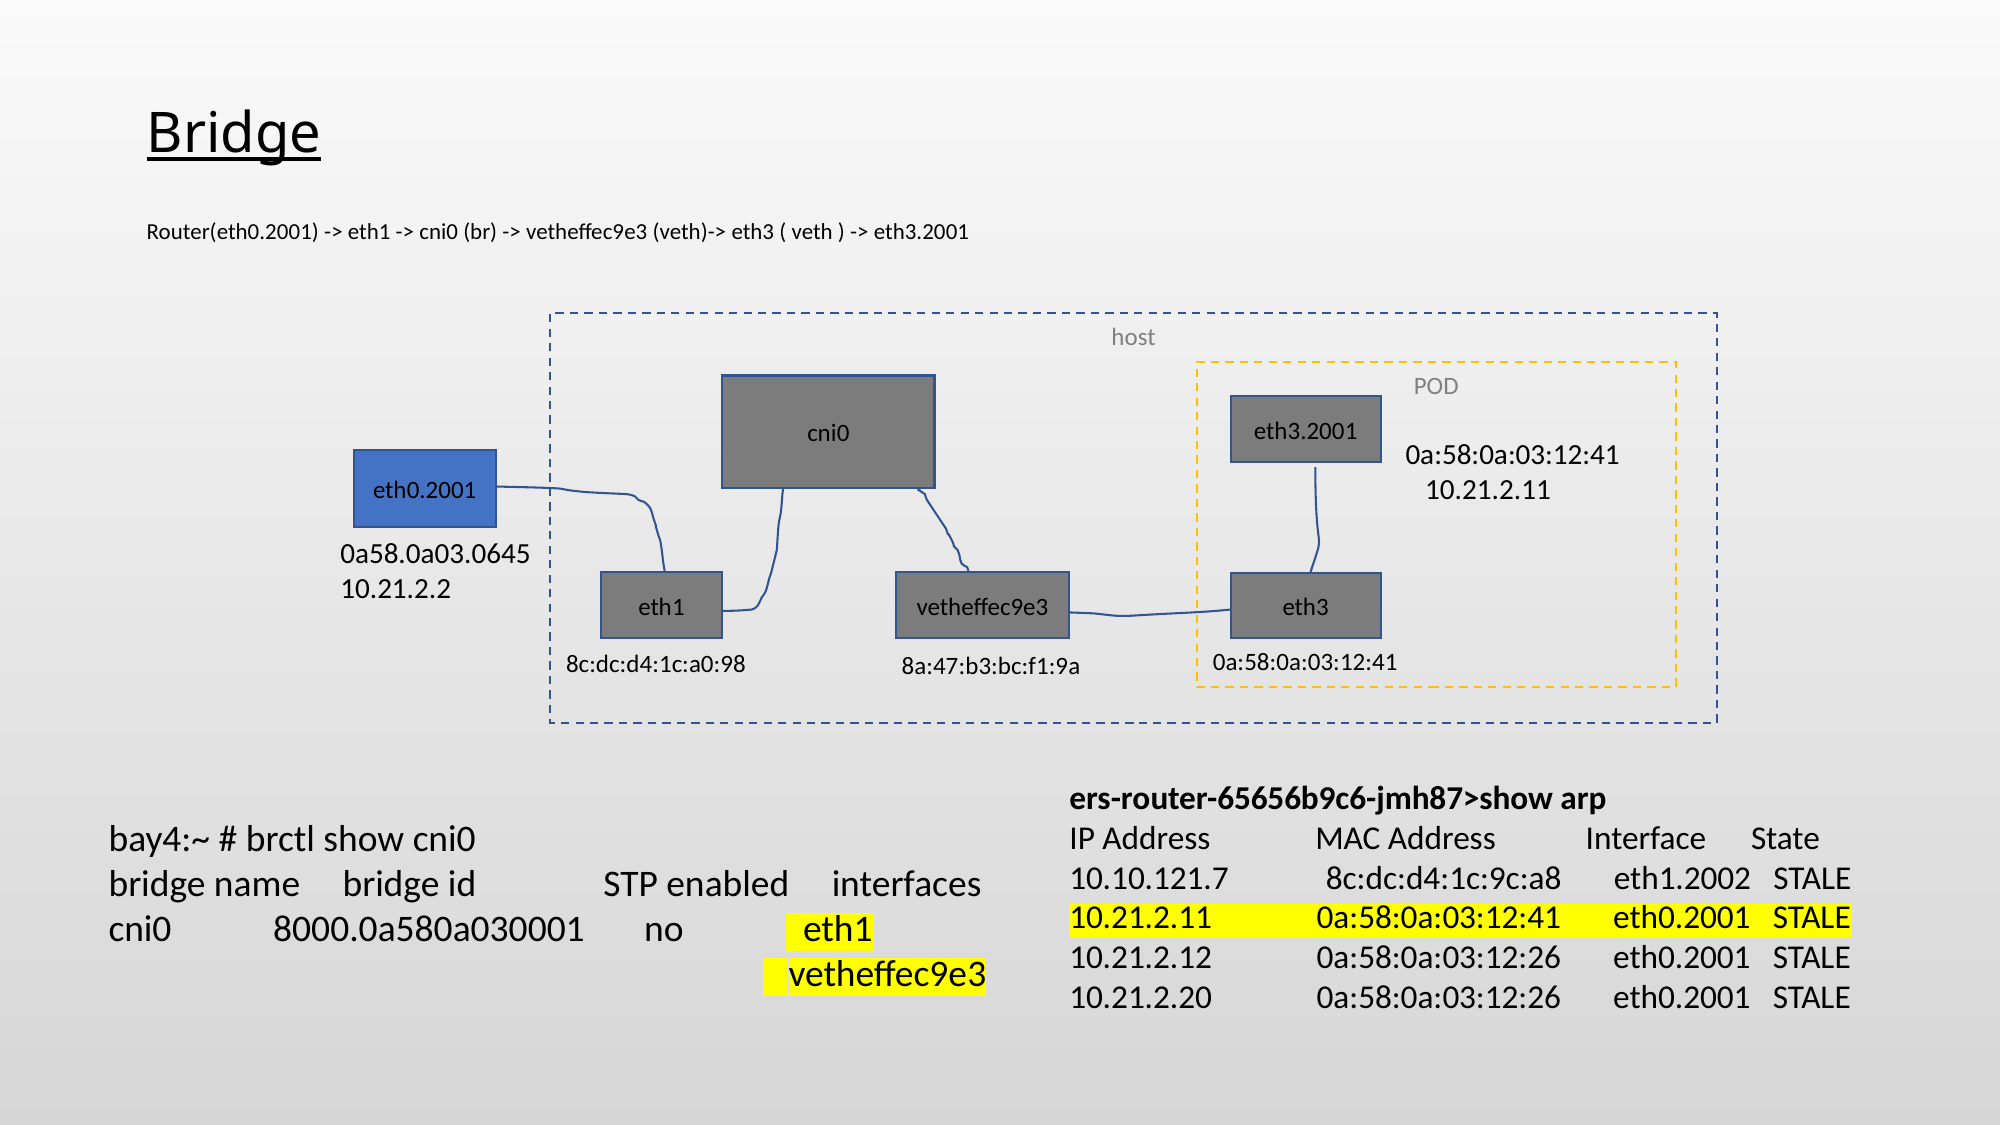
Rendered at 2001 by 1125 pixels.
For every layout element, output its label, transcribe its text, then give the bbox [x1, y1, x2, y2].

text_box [550, 313, 1718, 723]
title Bridge Router(eth0.2001) -> eth1 -> cni0 (br) -> vetheffec9e3 (veth)-> eth3 ( veth ) -> eth3.2001 [131, 95, 1857, 314]
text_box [324, 375, 550, 688]
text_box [93, 768, 2000, 1125]
